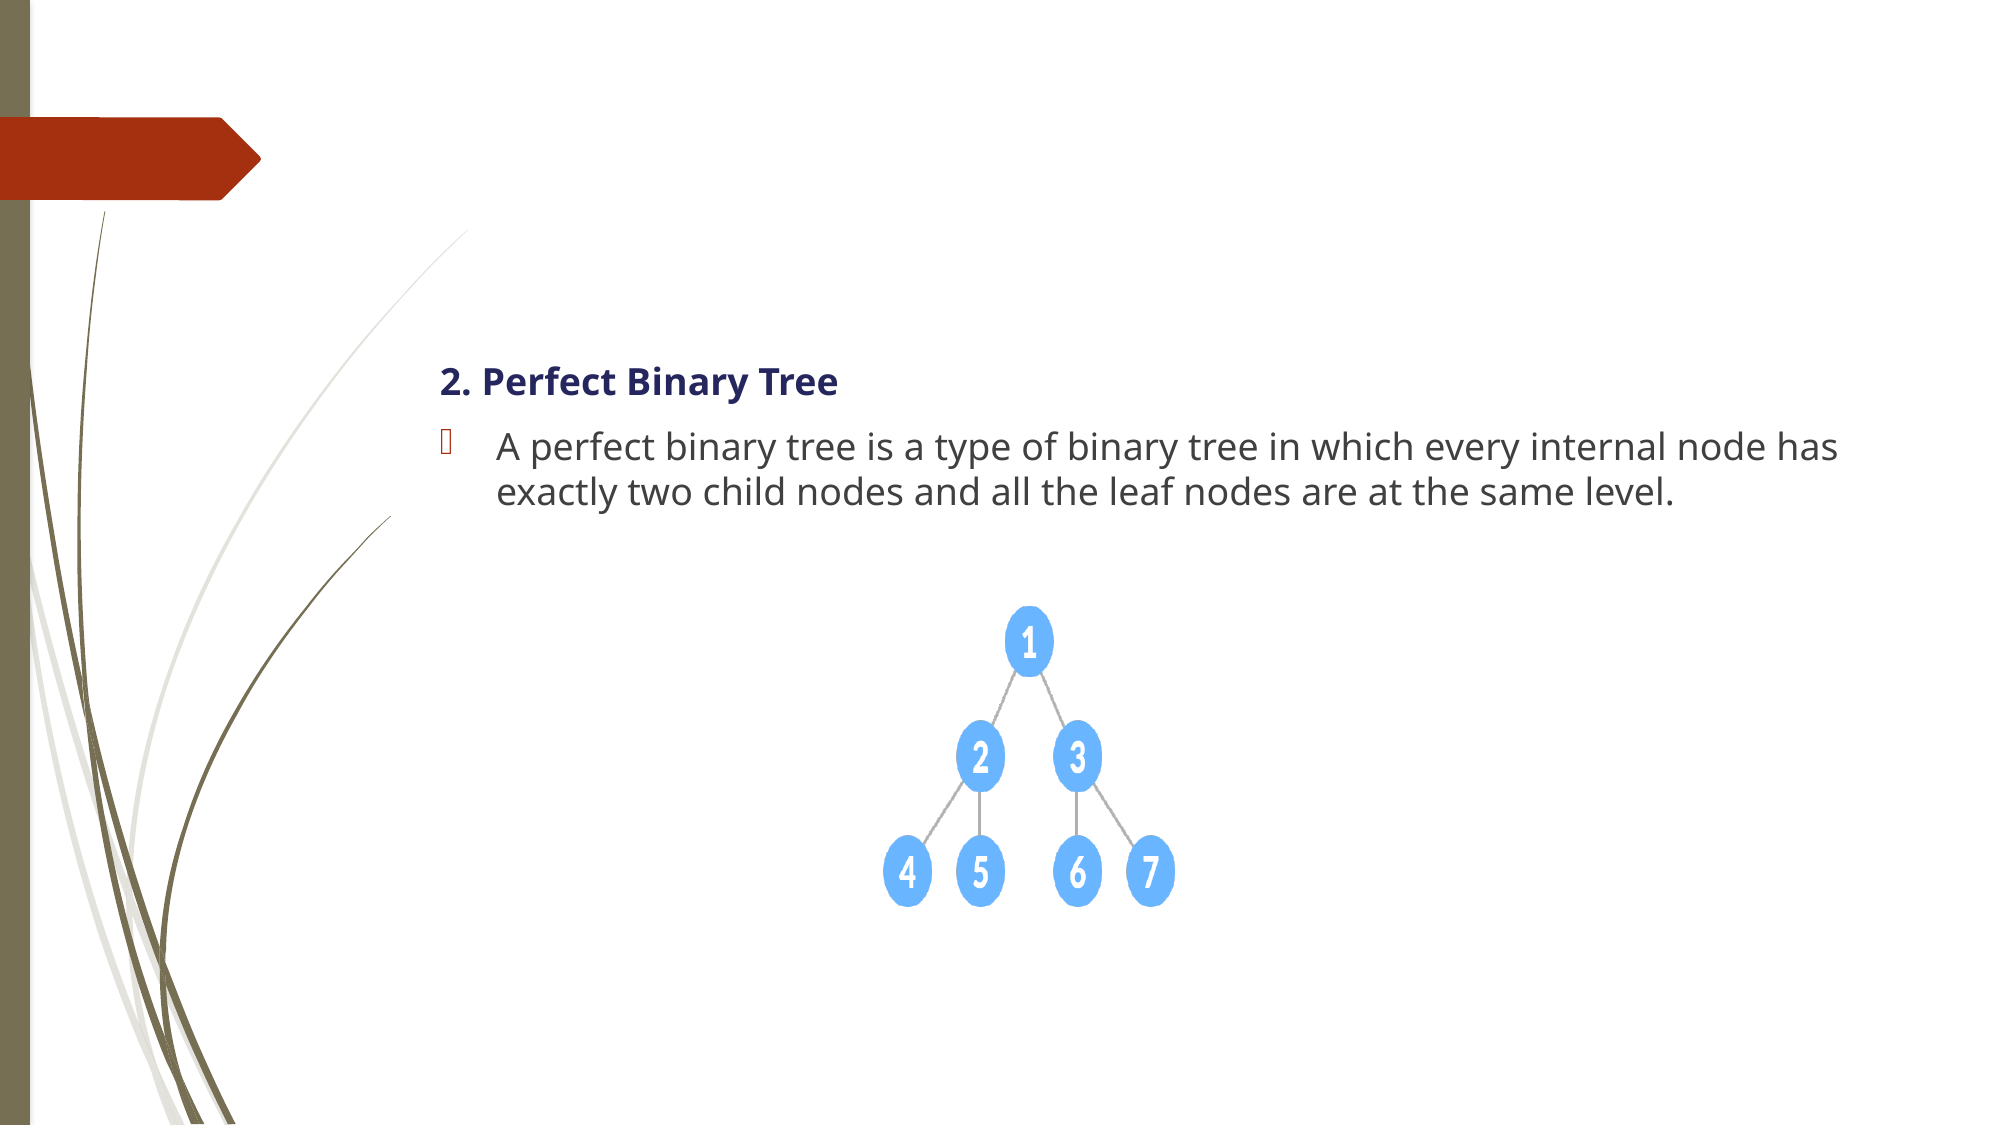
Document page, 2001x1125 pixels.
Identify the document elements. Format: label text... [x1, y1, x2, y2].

picture [854, 562, 1204, 951]
list 2. Perfect Binary Tree A perfect binary tree is a type of binary tree in which every internal node has exactly two child nodes and all the leaf nodes are at the same level. [424, 350, 1888, 970]
